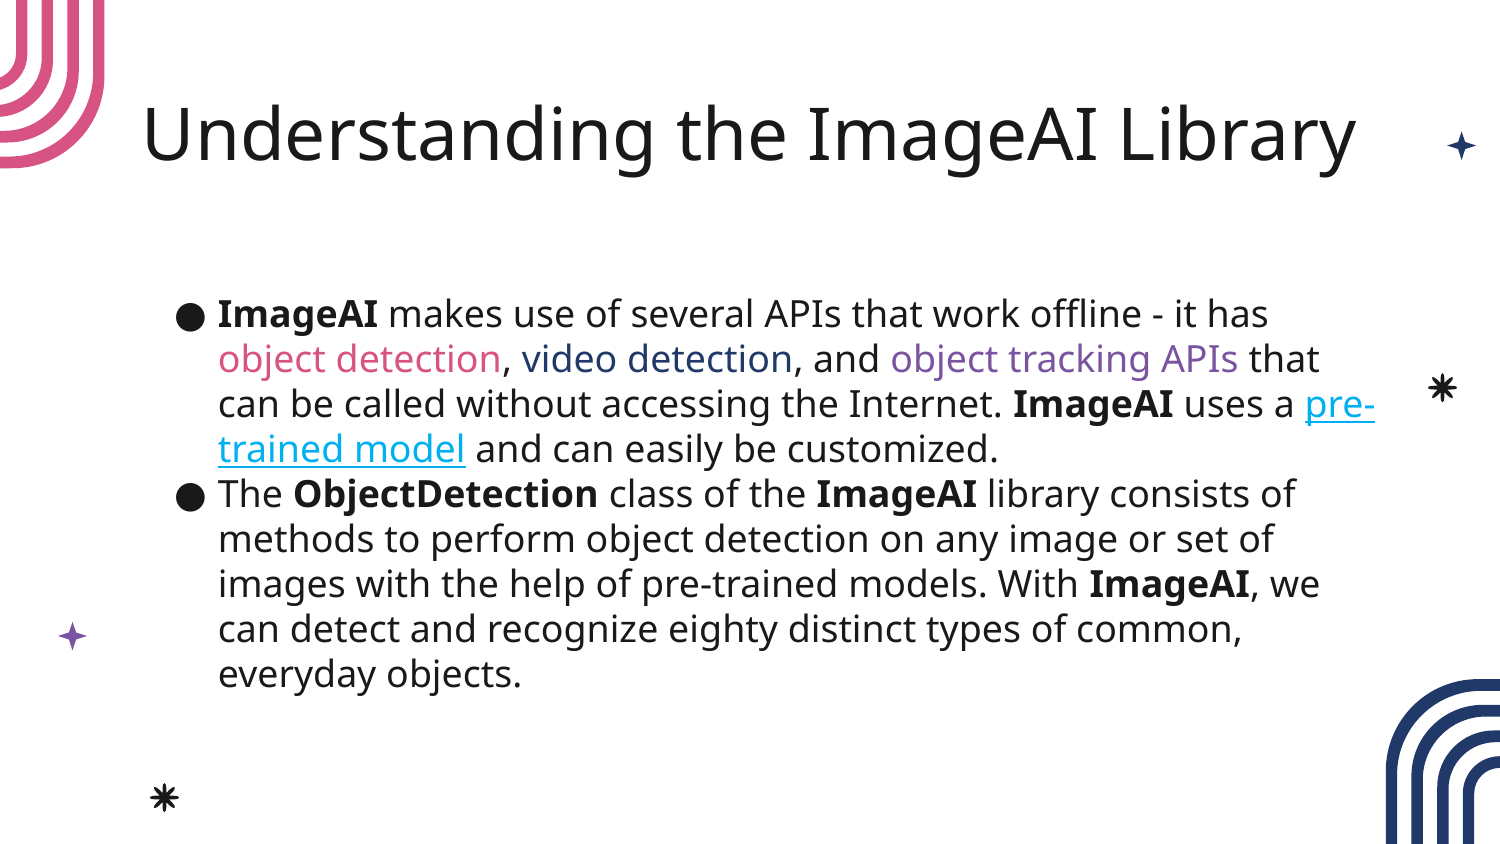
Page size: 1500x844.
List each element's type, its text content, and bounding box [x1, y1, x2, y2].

list ImageAI makes use of several APIs that work offline - it has object detection, video detection, and object tracking APIs that can be called without accessing the Internet. ImageAI uses a pre-trained model and can easily be customized. The ObjectDetection class of the ImageAI library consists of methods to perform object detection on any image or set of images with the help of pre-trained models. With ImageAI, we can detect and recognize eighty distinct types of common, everyday objects. [127, 275, 1392, 683]
text_box Understanding the ImageAI Library [118, 72, 1382, 167]
